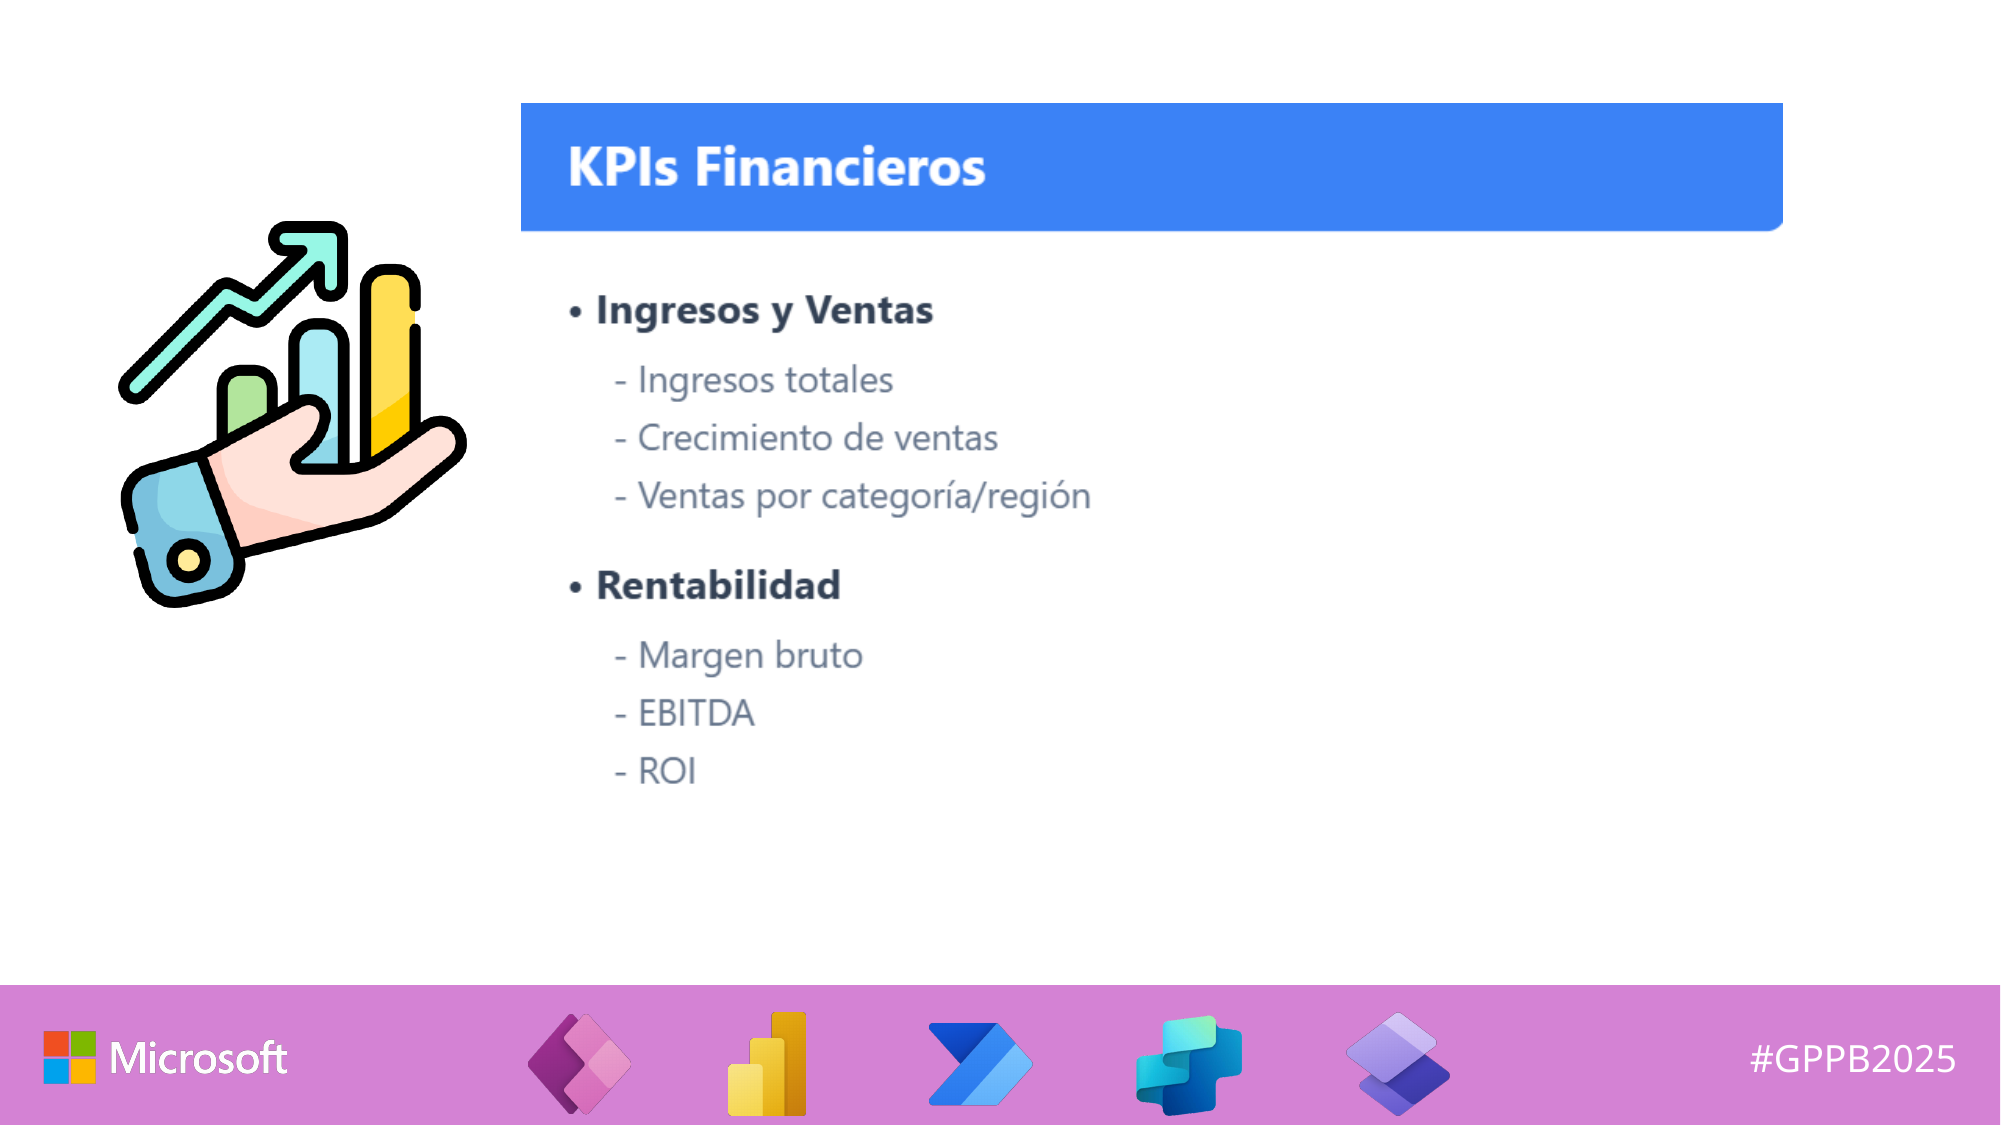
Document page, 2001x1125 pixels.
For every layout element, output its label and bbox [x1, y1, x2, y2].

picture [0, 980, 339, 1125]
picture [99, 221, 485, 608]
picture [715, 1012, 819, 1116]
picture [1346, 1012, 1450, 1116]
picture [1130, 1012, 1249, 1116]
picture [521, 103, 1783, 809]
picture [528, 1012, 631, 1116]
picture [929, 1012, 1033, 1116]
